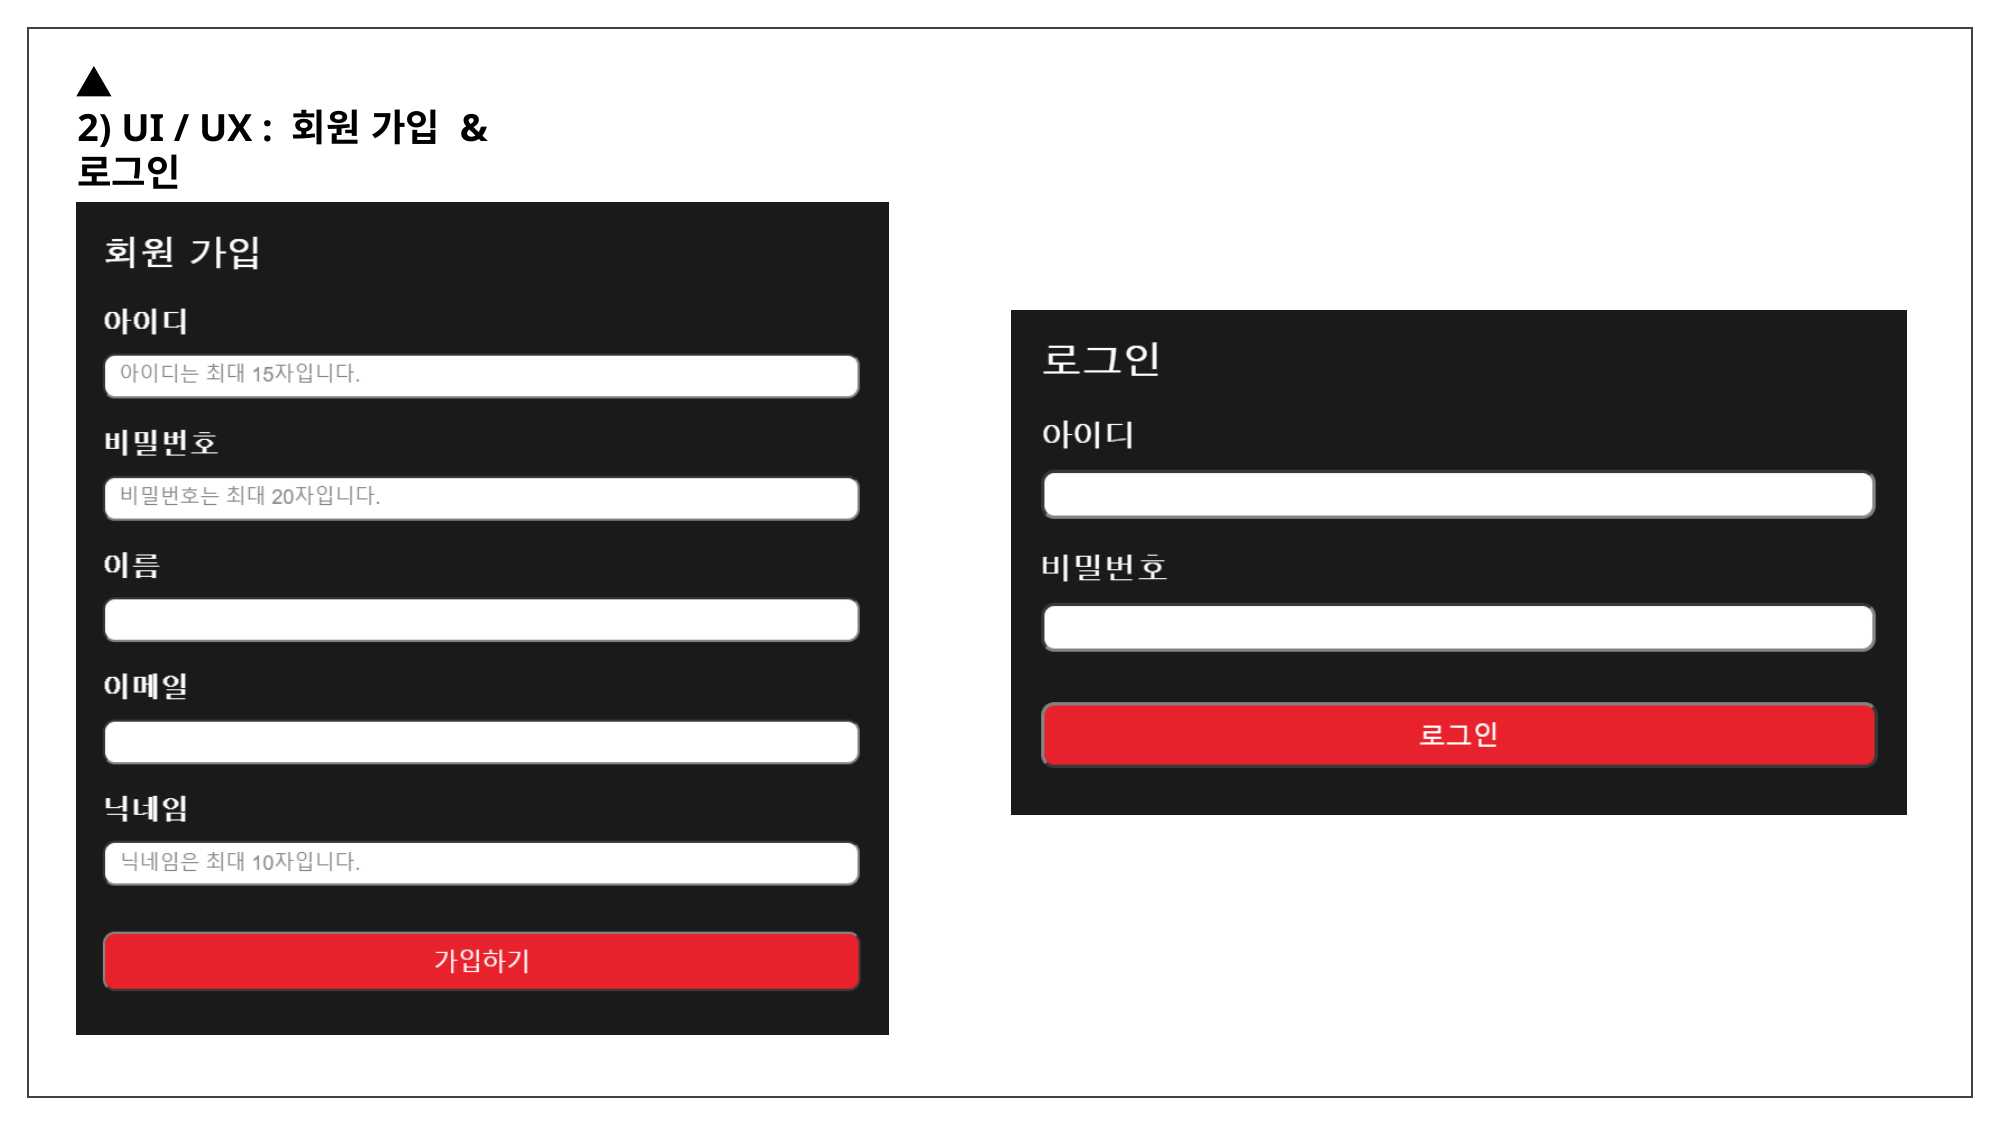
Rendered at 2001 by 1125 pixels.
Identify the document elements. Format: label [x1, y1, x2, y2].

picture [76, 202, 889, 1035]
picture [1011, 310, 1907, 815]
text_box [27, 27, 1973, 1098]
